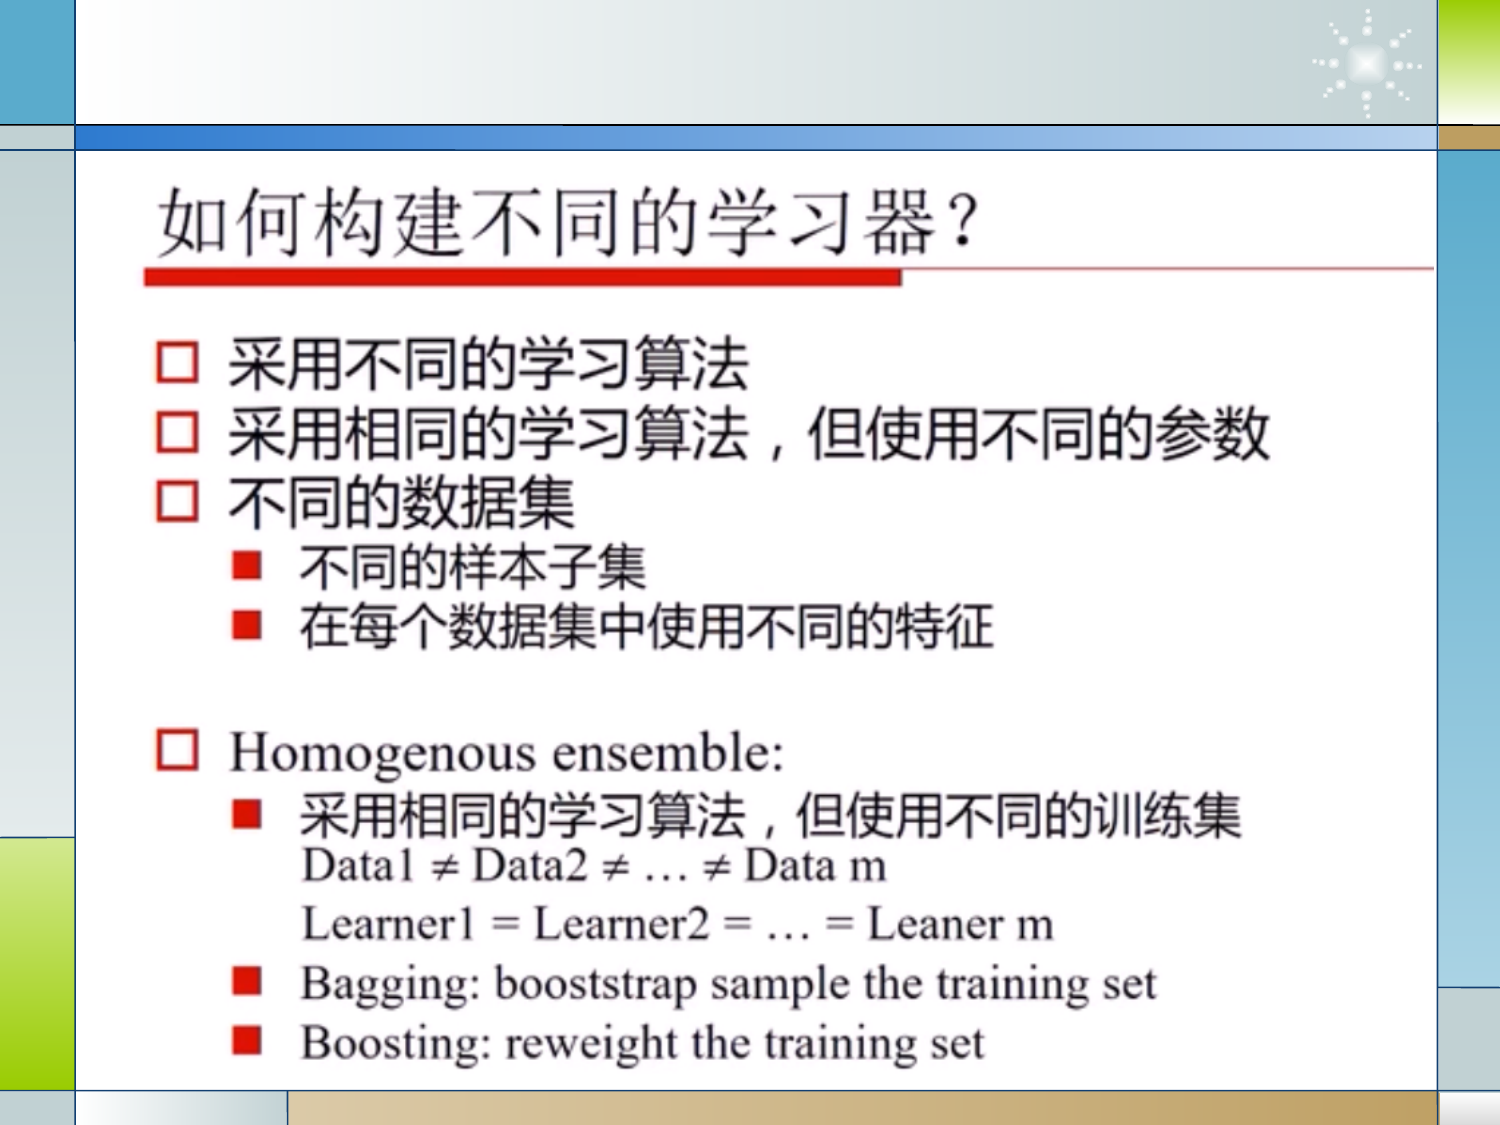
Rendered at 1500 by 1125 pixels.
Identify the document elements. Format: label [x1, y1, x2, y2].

picture [99, 162, 1435, 1088]
